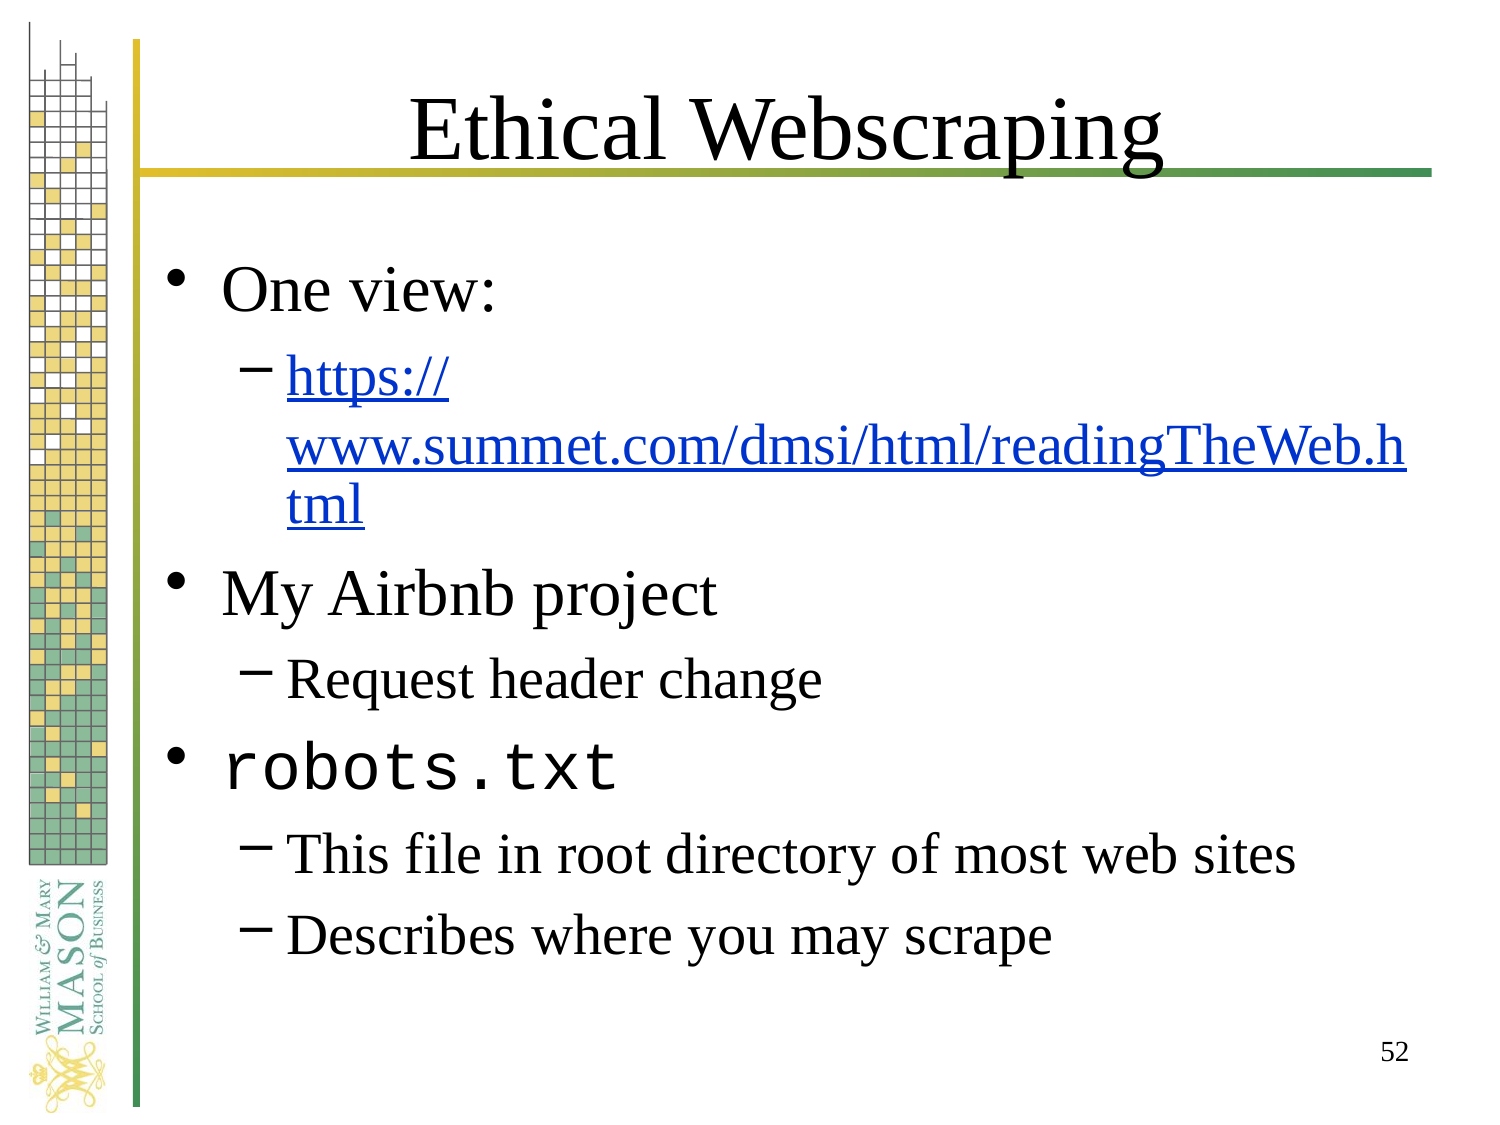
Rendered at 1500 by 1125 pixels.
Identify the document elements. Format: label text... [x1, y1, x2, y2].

slide_number 52 [1048, 1024, 1426, 1103]
list One view: https://www.summet.com/dmsi/html/readingTheWeb.html My Airbnb project Request header change robots.txt This file in root directory of most web sites Describes where you may scrape [150, 237, 1425, 1005]
title Ethical Webscraping [150, 45, 1425, 200]
